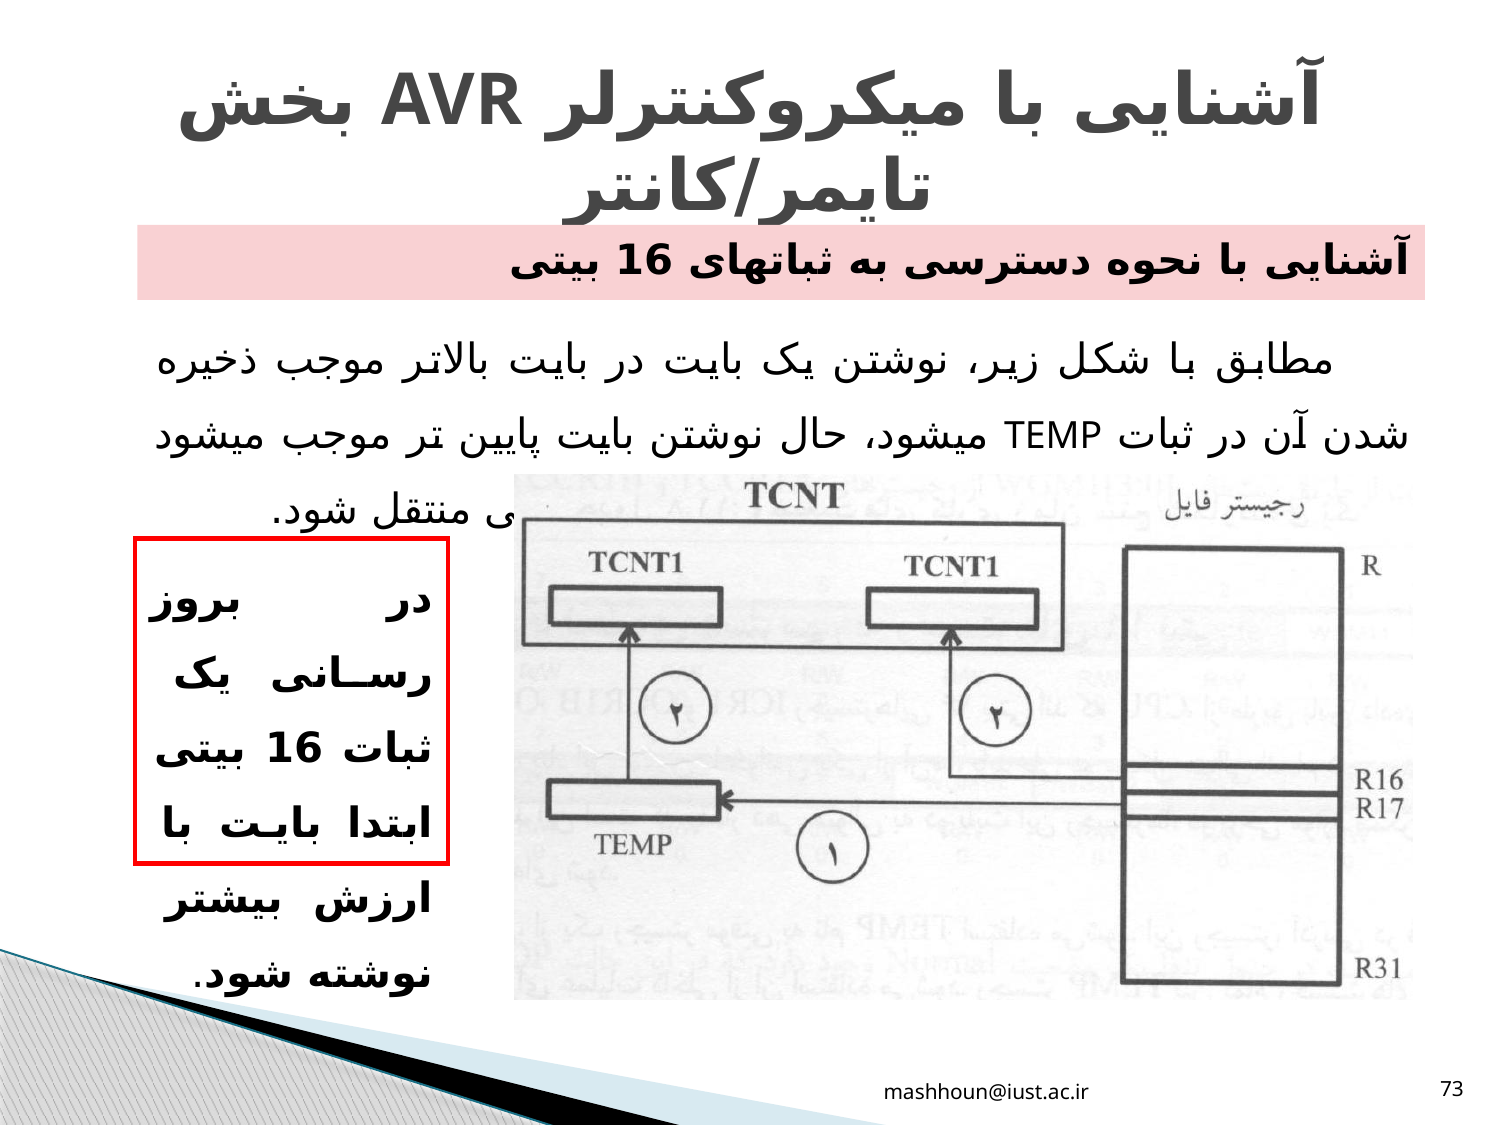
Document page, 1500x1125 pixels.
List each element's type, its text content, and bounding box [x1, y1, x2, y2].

picture [514, 474, 1413, 1001]
text_box در بروز رسانی یک ثبات 16 بیتی ابتدا بایت با ارزش بیشتر نوشته شود. [135, 538, 448, 864]
footer mashhoun@iust.ac.ir [718, 1051, 1105, 1112]
slide_number 73 [1418, 1051, 1479, 1112]
title آشنایی با میکروکنترلر AVR بخش تایمر/کانتر [75, 45, 1425, 233]
text_box مطابق با شکل زیر، نوشتن یک بایت در بایت بالاتر موجب ذخیره شدن آن در ثبات TEMP میشود، حال نوشتن بایت پایین تر موجب میشود تا دو بایت بالا و پایین به طور همزمان به ثبات 16 بیتی منتقل شود. [137, 299, 1425, 475]
text_box آشنایی با نحوه دسترسی به ثباتهای 16 بیتی [137, 224, 1425, 299]
